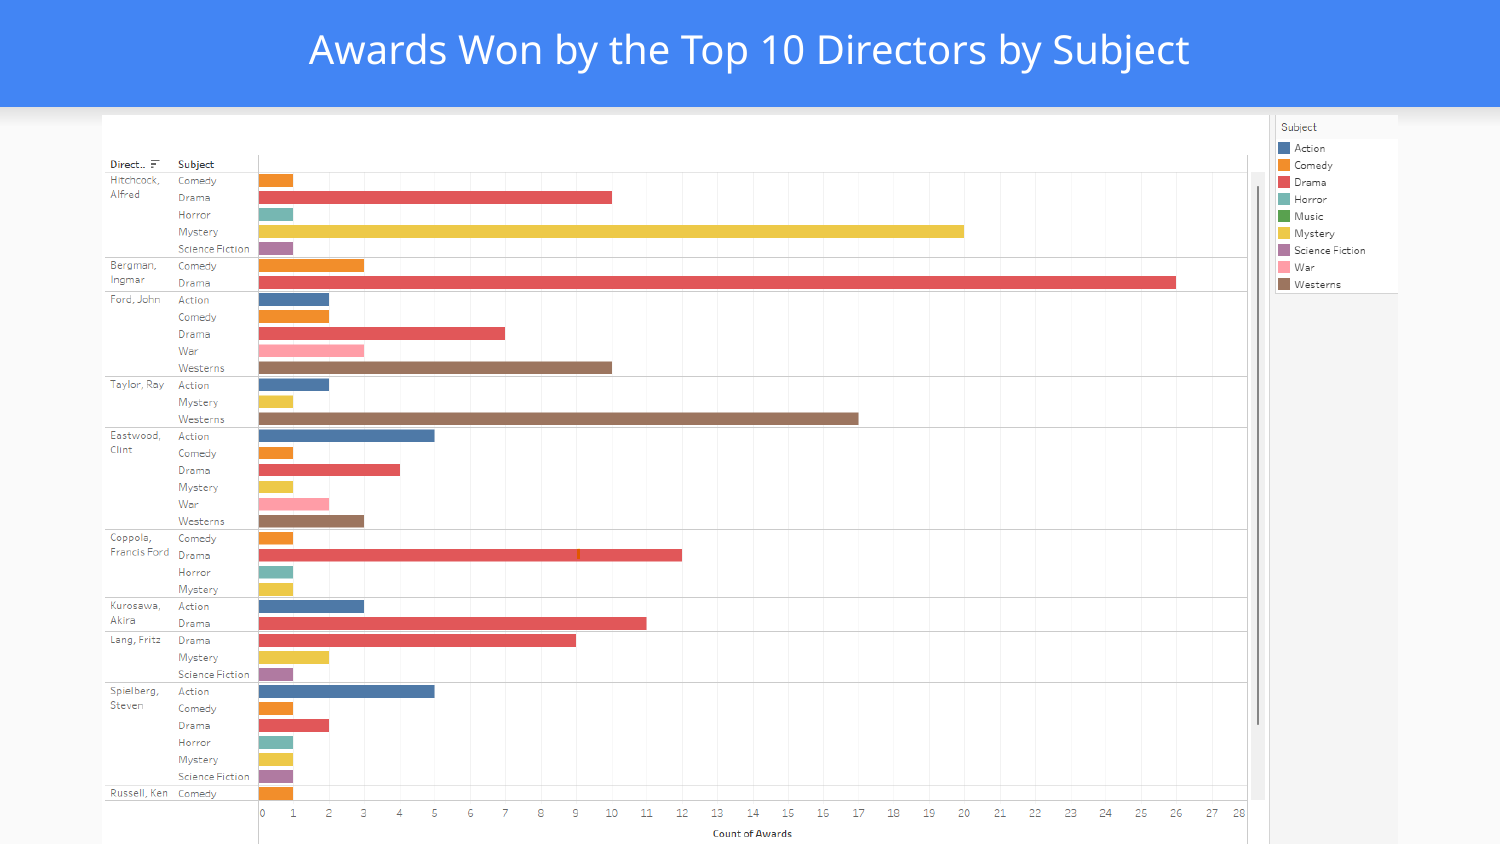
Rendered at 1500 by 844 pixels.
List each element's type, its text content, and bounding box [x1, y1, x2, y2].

picture [102, 115, 1398, 844]
text_box Awards Won by the Top 10 Directors by Subject [68, 9, 1432, 88]
